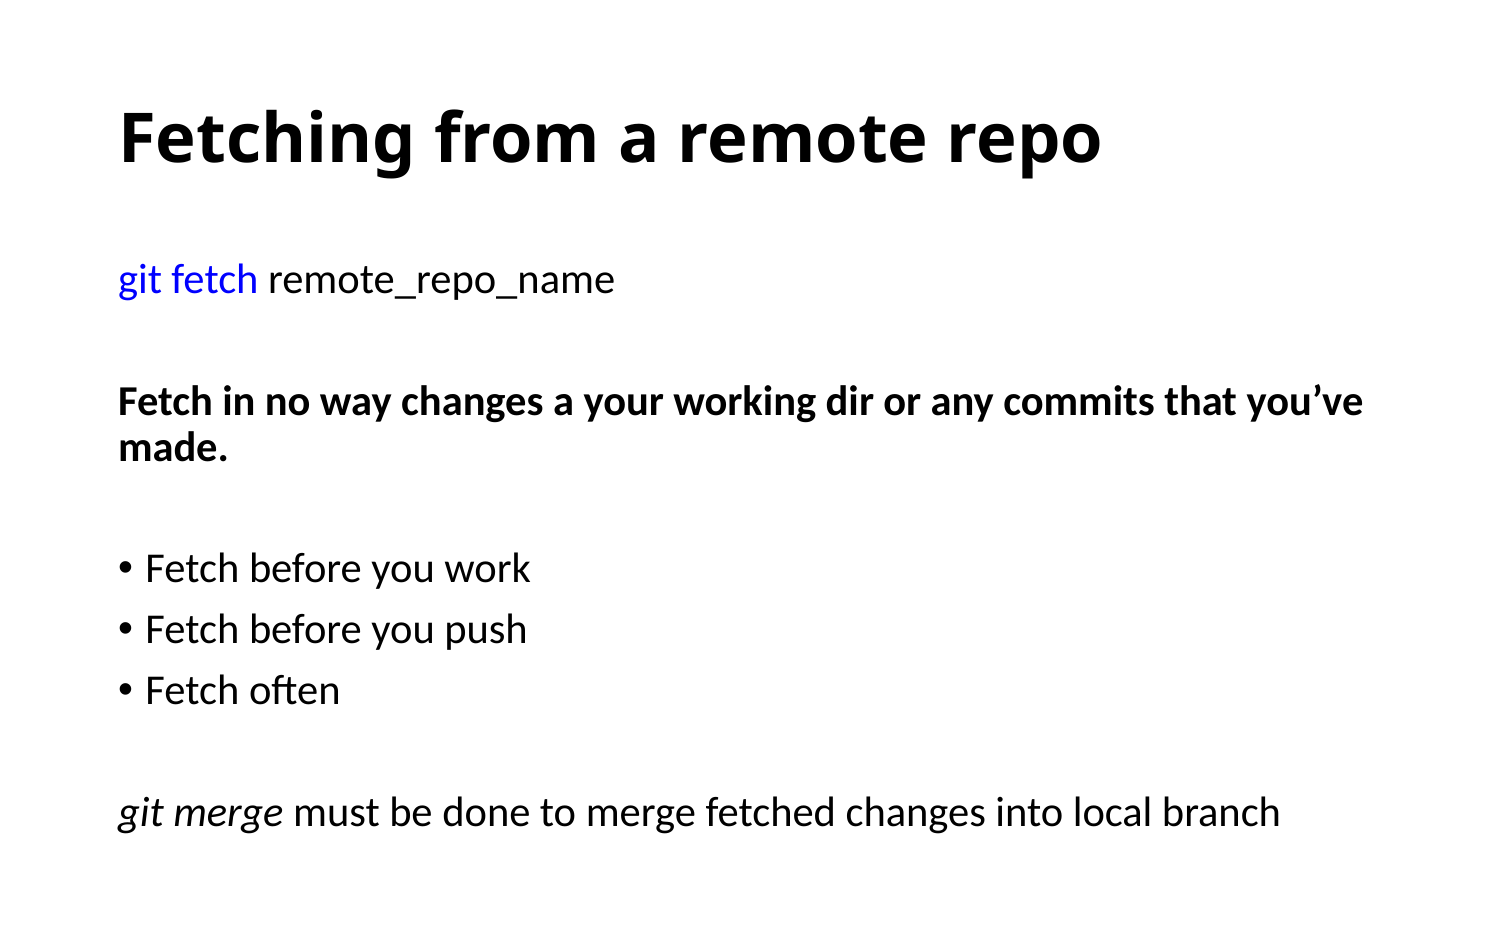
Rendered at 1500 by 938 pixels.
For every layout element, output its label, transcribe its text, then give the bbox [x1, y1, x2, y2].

title Fetching from a remote repo [103, 49, 1397, 232]
list git fetch remote_repo_name Fetch in no way changes a your working dir or any commits that you’ve made. Fetch before you work Fetch before you push Fetch often git merge must be done to merge fetched changes into local branch [103, 249, 1397, 845]
